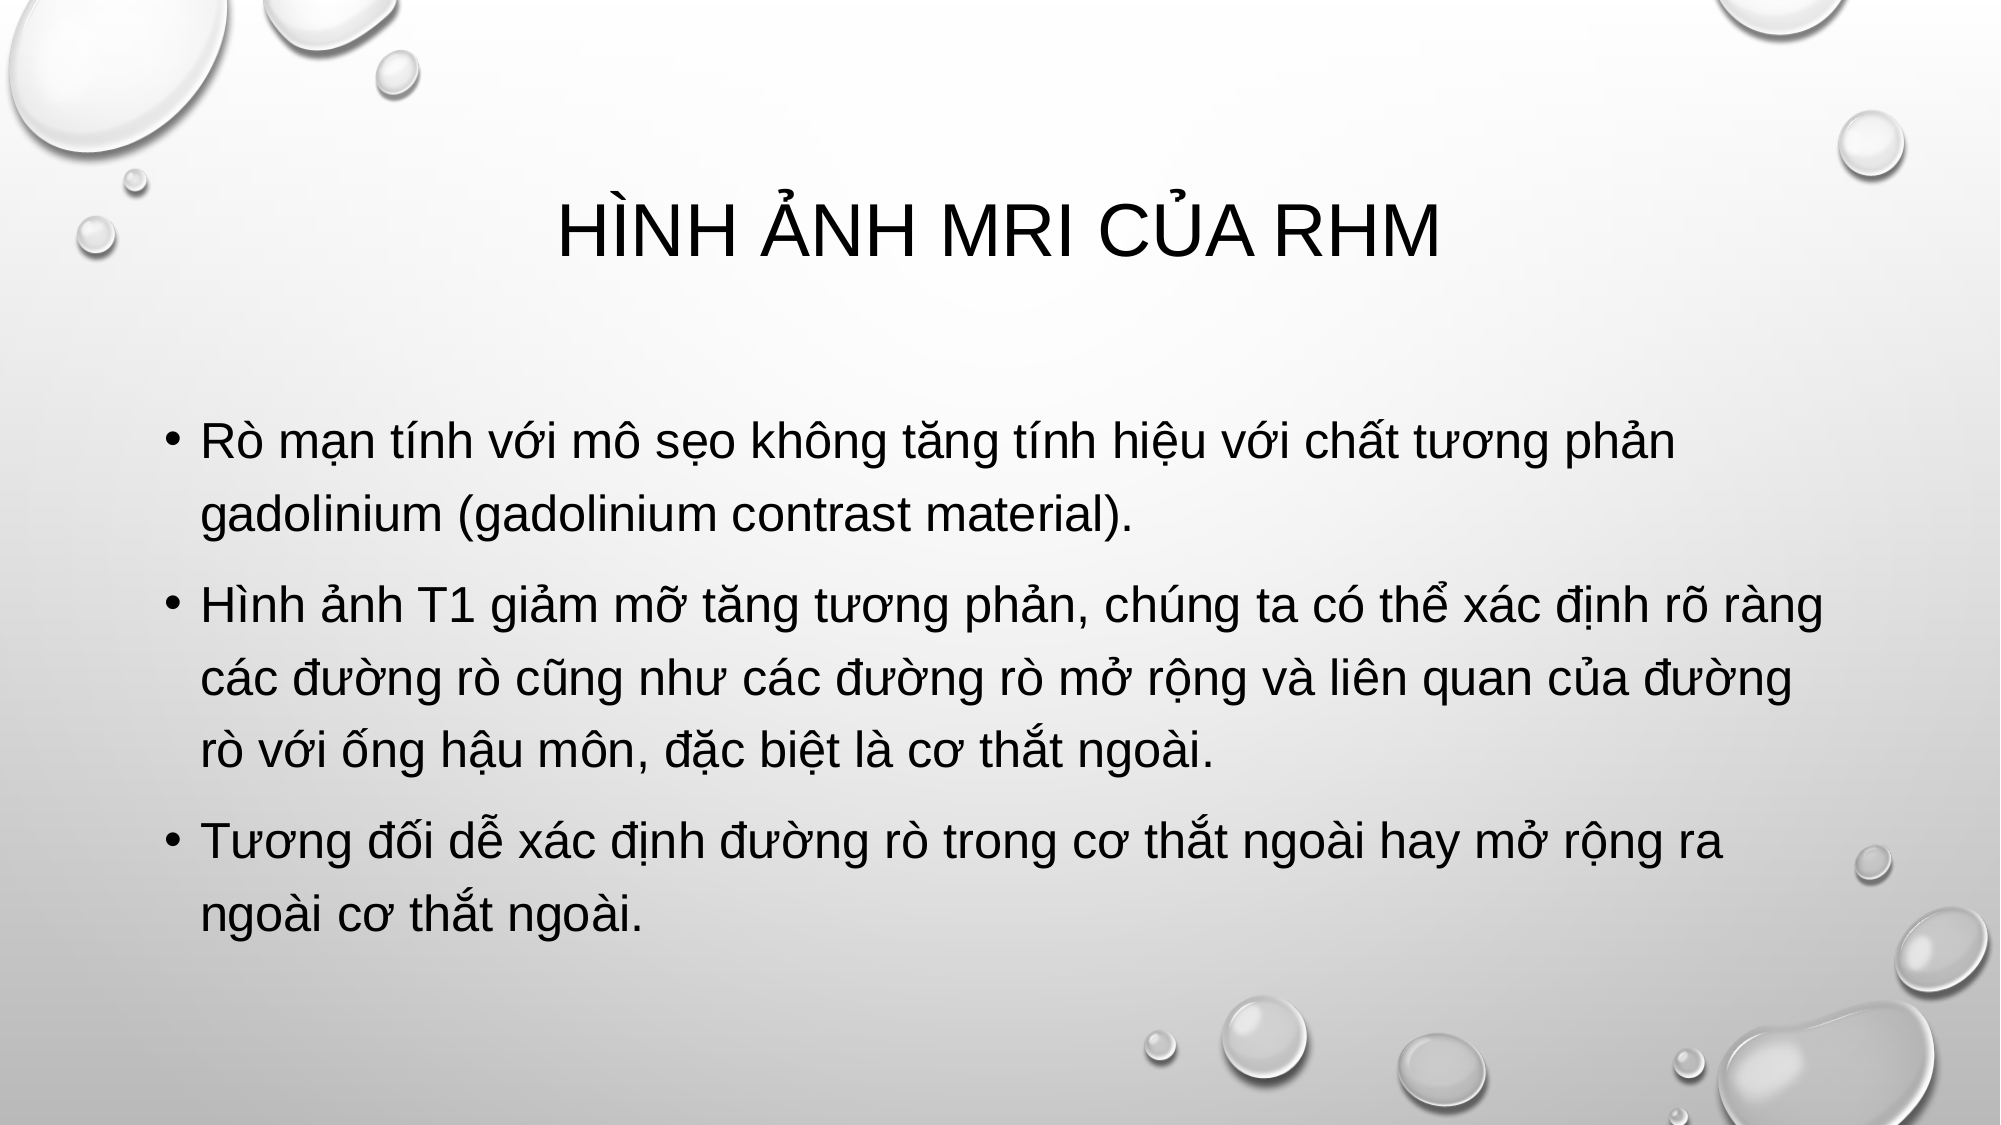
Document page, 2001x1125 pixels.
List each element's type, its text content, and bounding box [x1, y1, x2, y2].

list Rò mạn tính với mô sẹo không tăng tính hiệu với chất tương phản gadolinium (gadolinium contrast material). Hình ảnh T1 giảm mỡ tăng tương phản, chúng ta có thể xác định rõ ràng các đường rò cũng như các đường rò mở rộng và liên quan của đường rò với ống hậu môn, đặc biệt là cơ thắt ngoài. Tương đối dễ xác định đường rò trong cơ thắt ngoài hay mở rộng ra ngoài cơ thắt ngoài. [149, 388, 1850, 950]
picture [0, 0, 2000, 1125]
title Hình ảnh mri của rhm [149, 101, 1851, 364]
